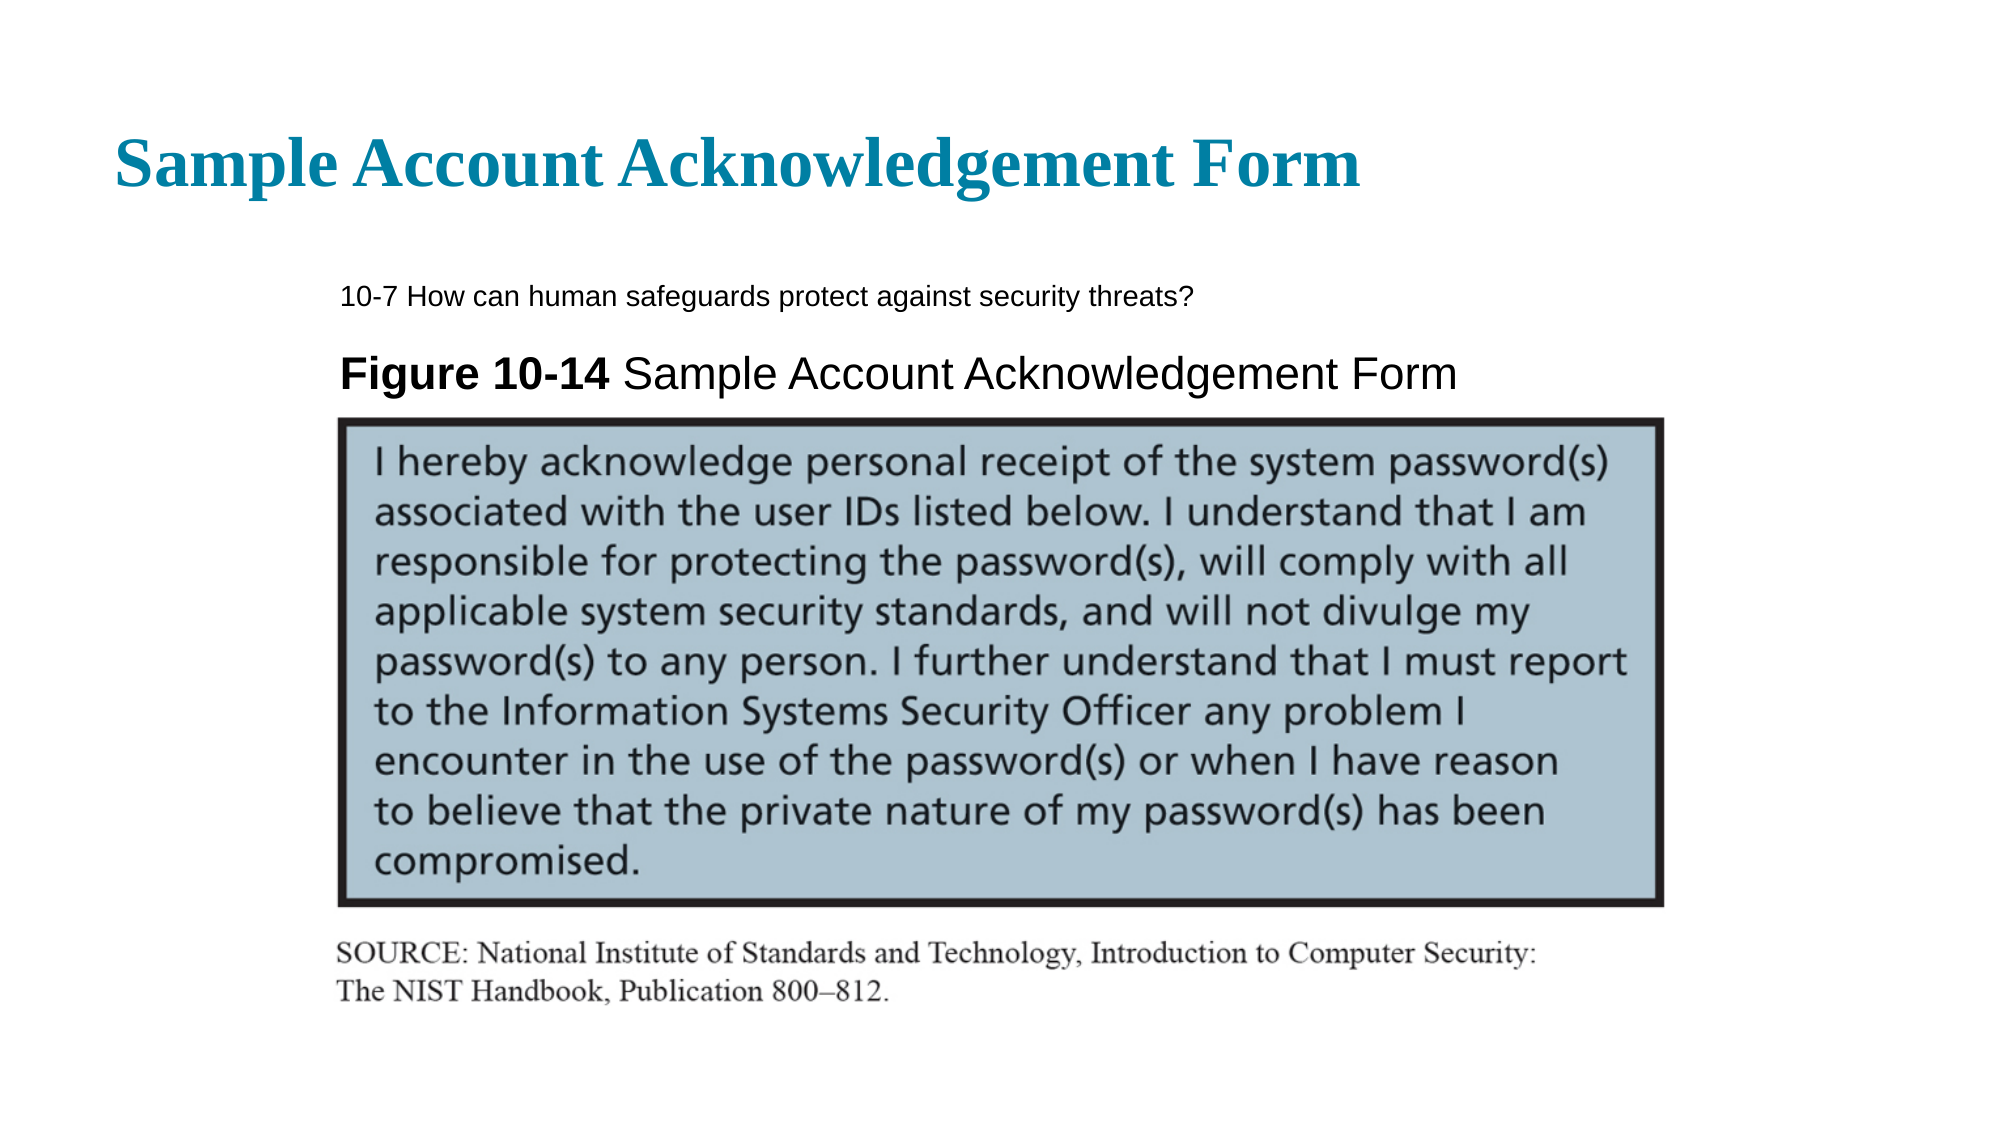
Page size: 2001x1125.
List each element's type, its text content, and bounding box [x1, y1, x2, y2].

picture [333, 415, 1667, 1008]
list 10-7 How can human safeguards protect against security threats? Figure 10-14 Sample Account Acknowledgement Form [324, 262, 1675, 847]
title Sample Account Acknowledgement Form [99, 35, 1900, 216]
